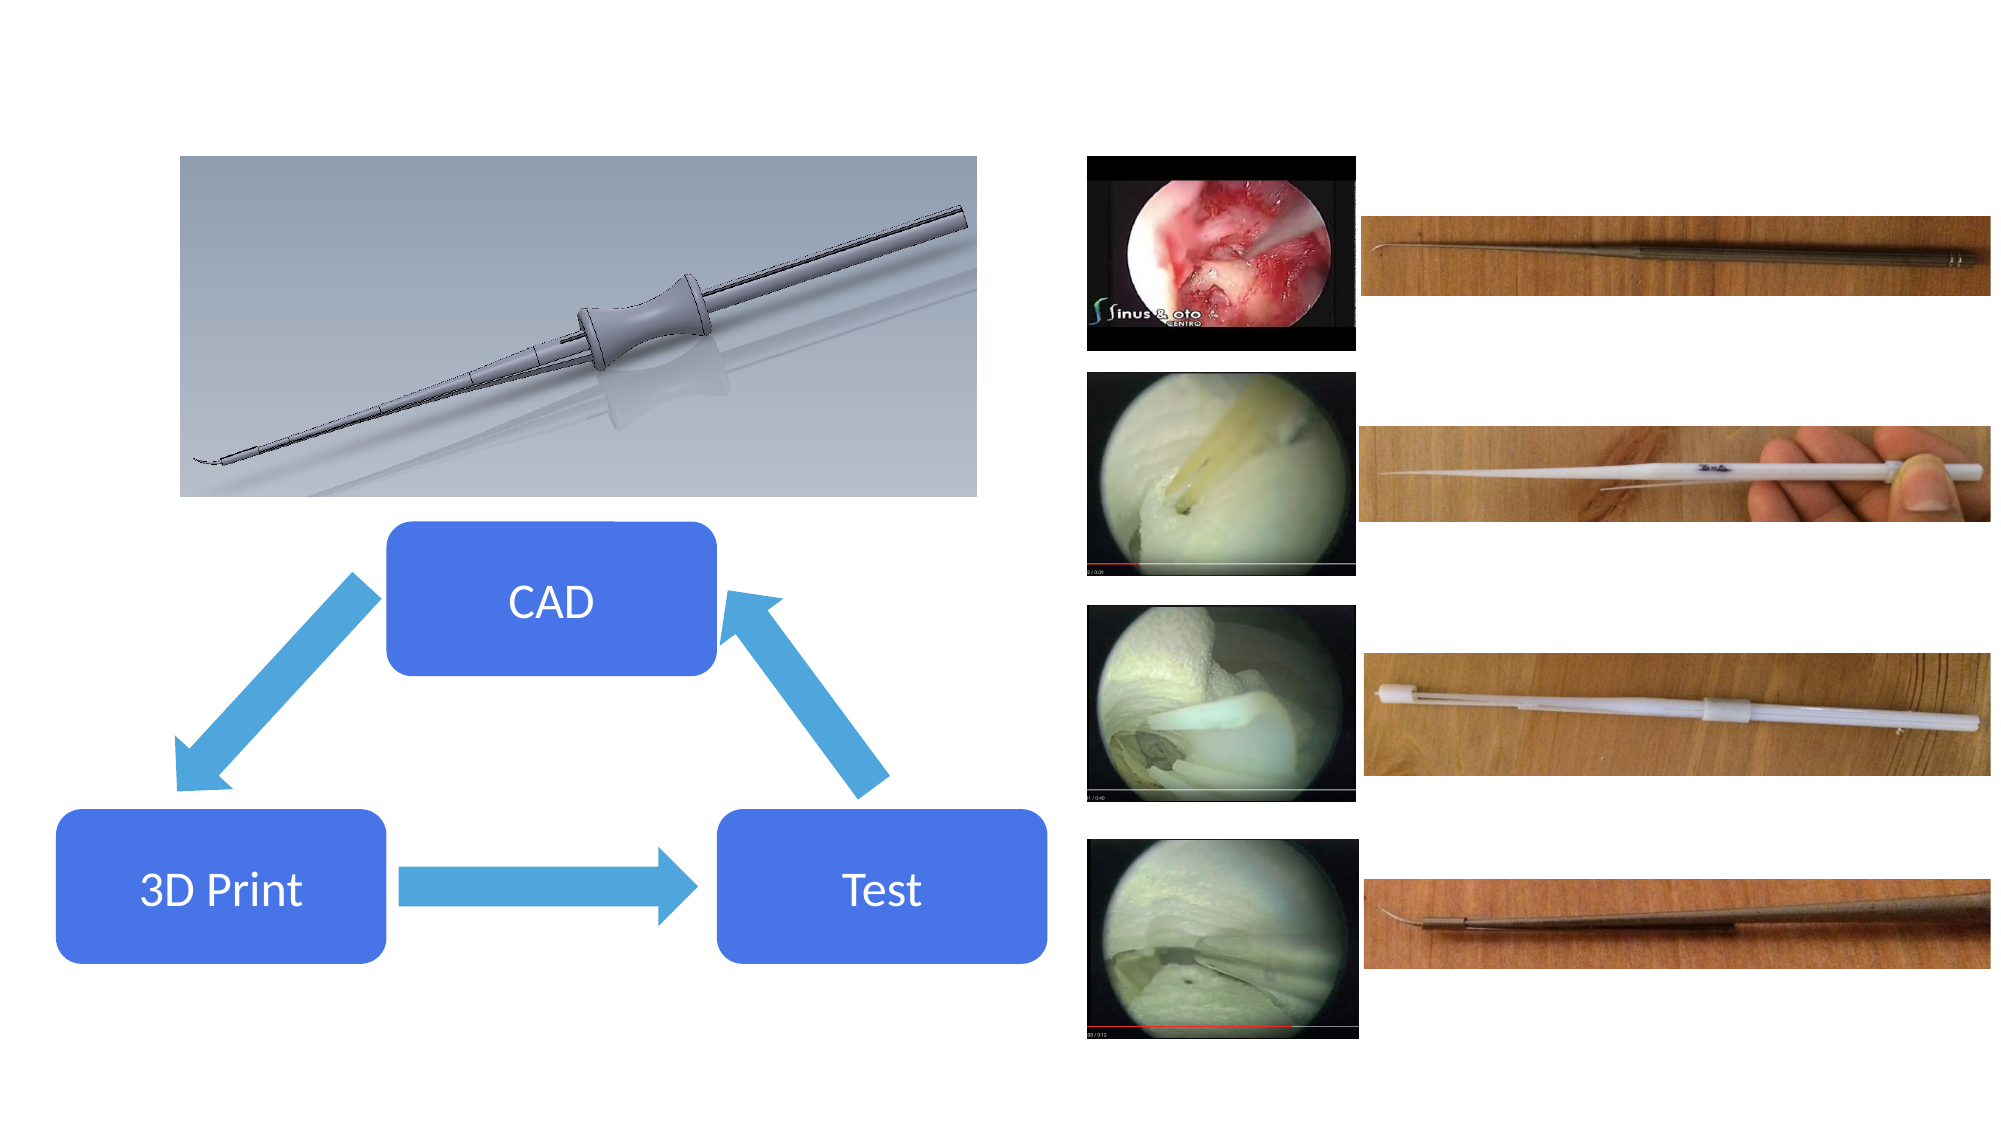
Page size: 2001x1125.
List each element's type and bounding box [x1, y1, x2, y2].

picture [180, 156, 977, 497]
text_box [55, 521, 1048, 964]
text_box [1087, 156, 1991, 1039]
